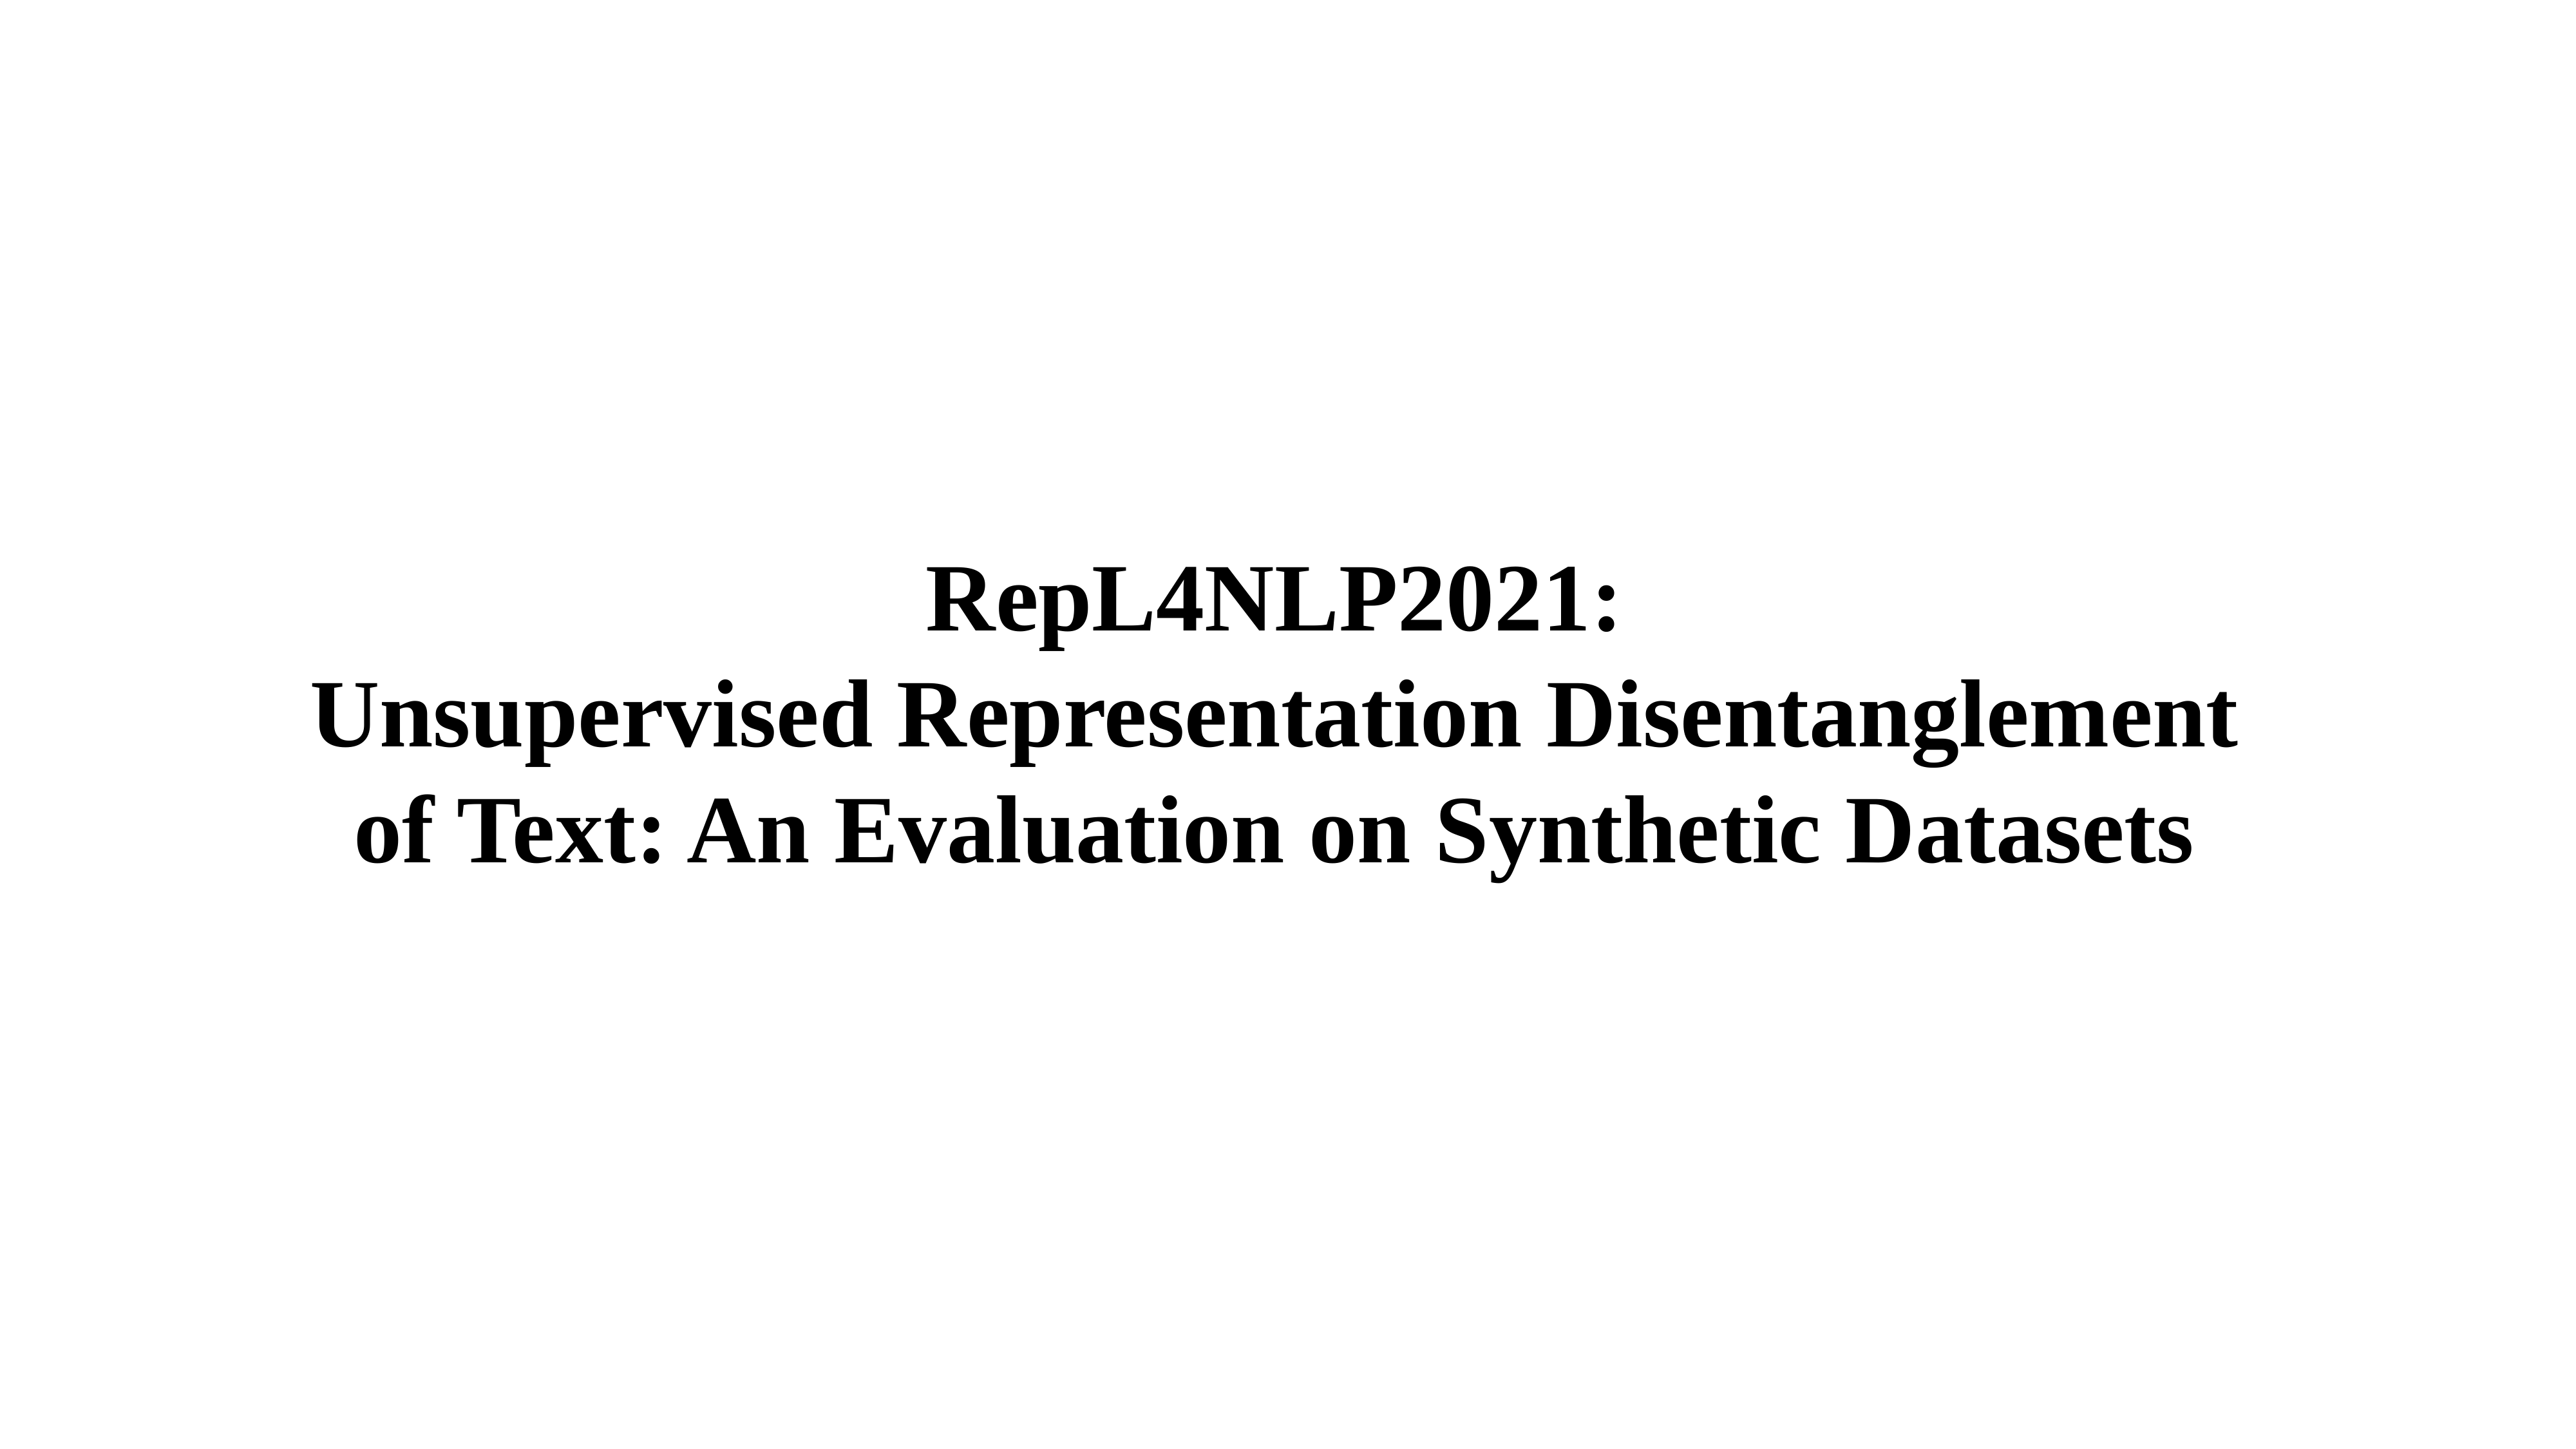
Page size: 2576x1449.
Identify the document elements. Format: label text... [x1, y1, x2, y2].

text_box RepL4NLP2021: Unsupervised Representation Disentanglement of Text: An Evaluation on Synthetic Datasets [299, 524, 2250, 892]
